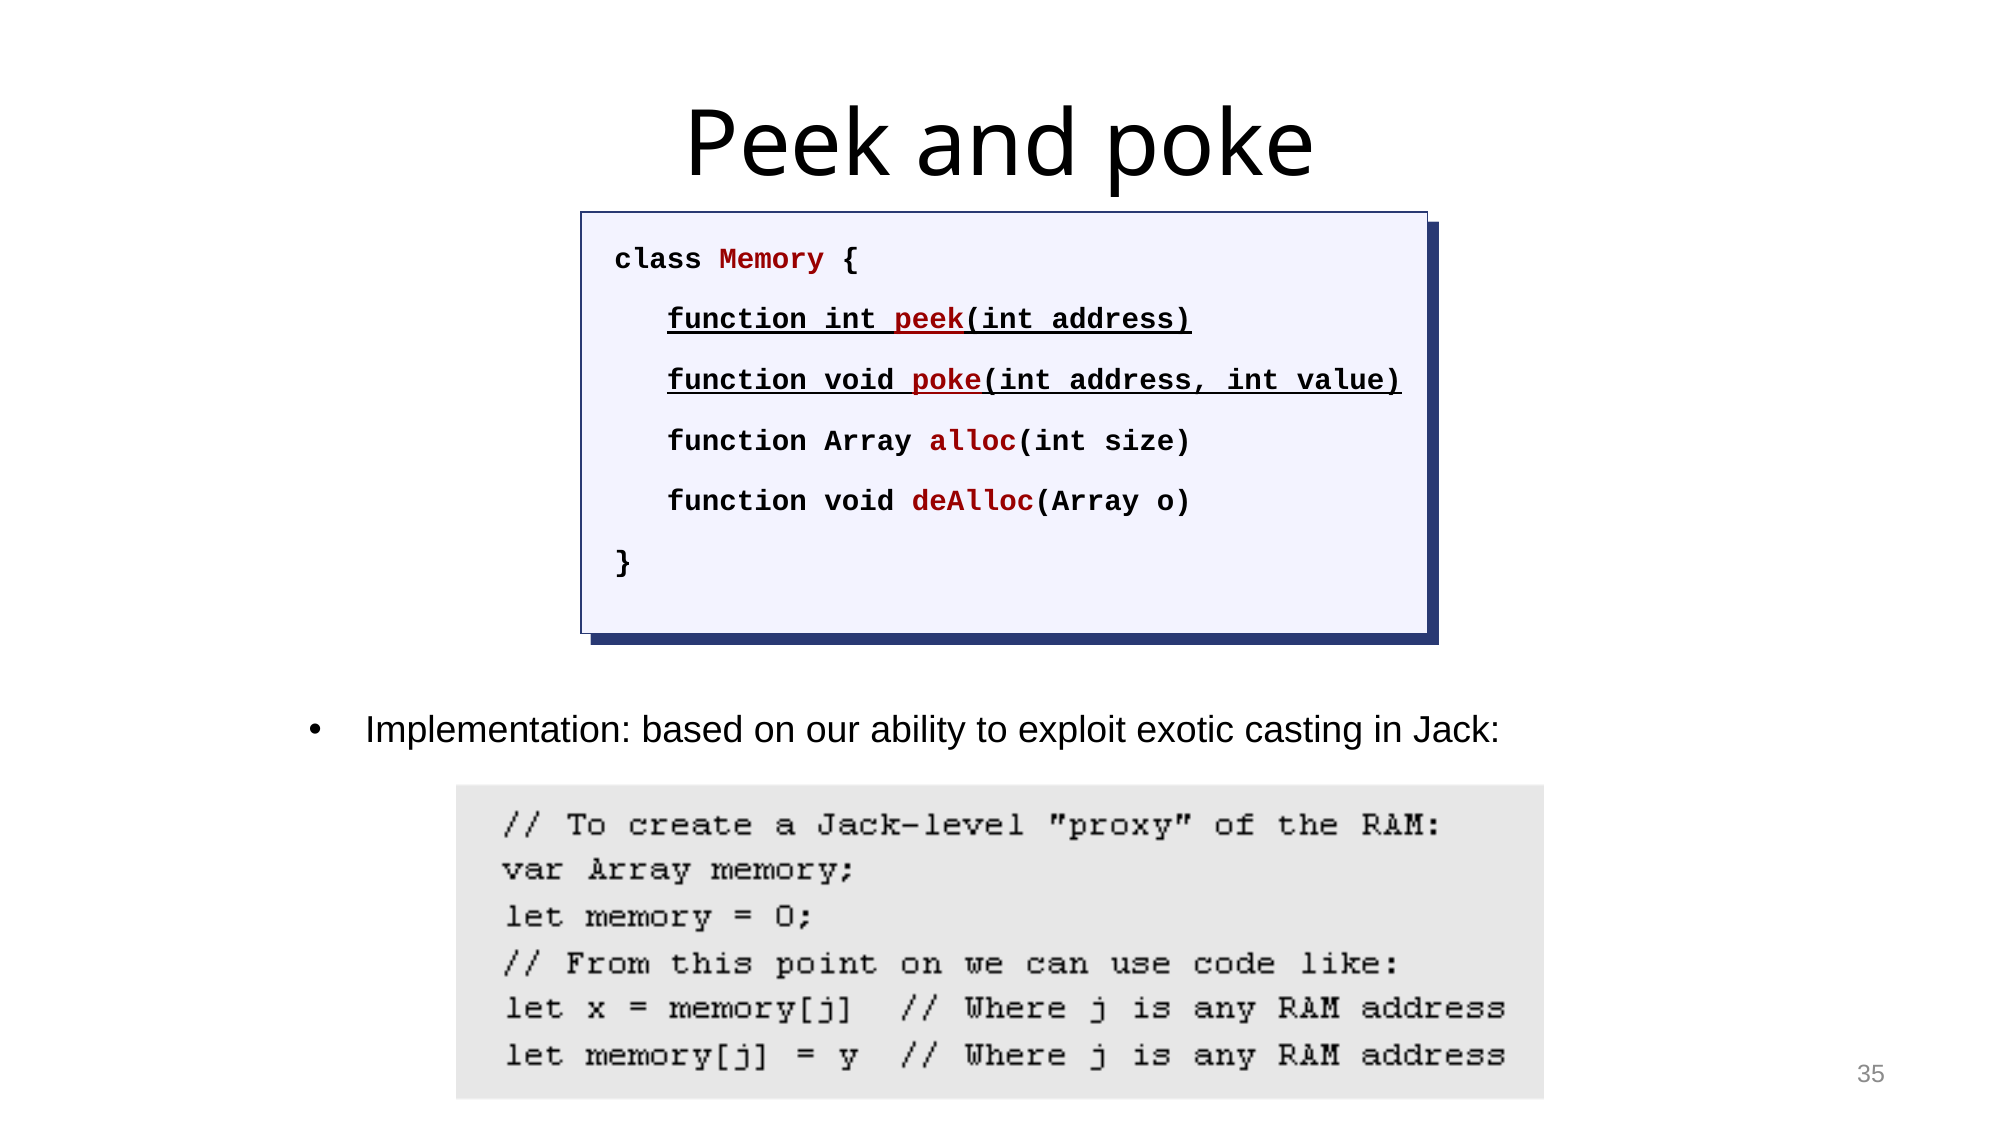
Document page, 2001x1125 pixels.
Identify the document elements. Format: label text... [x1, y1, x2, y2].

picture [455, 769, 1544, 1106]
text_box class Memory { function int peek(int address) function void poke(int address, int value) function Array alloc(int size) function void deAlloc(Array o) } [581, 211, 1428, 634]
slide_number 35 [1548, 1042, 1900, 1103]
title Peek and poke [99, 45, 1900, 233]
list Implementation: based on our ability to exploit exotic casting in Jack: [293, 697, 1707, 769]
